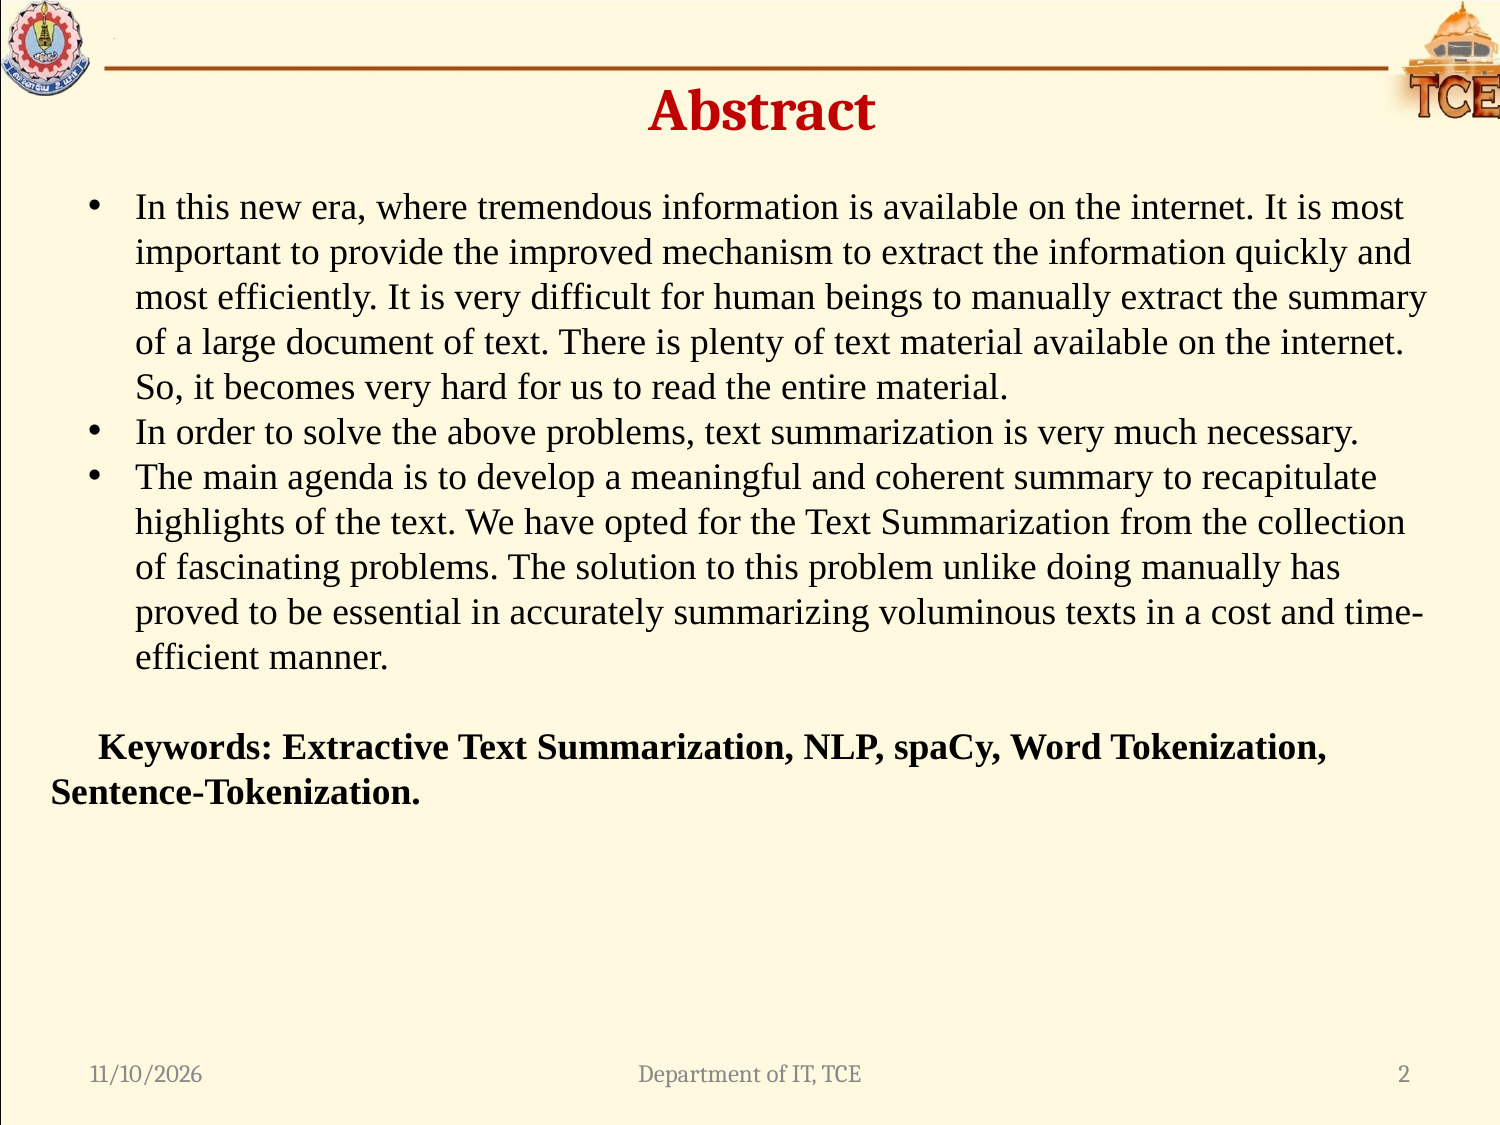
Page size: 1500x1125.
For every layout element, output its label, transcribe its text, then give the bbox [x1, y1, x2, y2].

title Abstract [87, 62, 1438, 150]
slide_number 2 [1074, 1042, 1425, 1103]
footer Department of IT, TCE [512, 1042, 988, 1103]
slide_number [75, 1042, 425, 1103]
text_box In this new era, where tremendous information is available on the internet. It is most important to provide the improved mechanism to extract the information quickly and most efficiently. It is very difficult for human beings to manually extract the summary of a large document of text. There is plenty of text material available on the internet. So, it becomes very hard for us to read the entire material. In order to solve the above problems, text summarization is very much necessary. The main agenda is to develop a meaningful and coherent summary to recapitulate highlights of the text. We have opted for the Text Summarization from the collection of fascinating problems. The solution to this problem unlike doing manually has proved to be essential in accurately summarizing voluminous texts in a cost and time-efficient manner. Keywords: Extractive Text Summarization, NLP, spaCy, Word Tokenization, Sentence-Tokenization. [35, 174, 1460, 820]
picture [0, 0, 1500, 1125]
